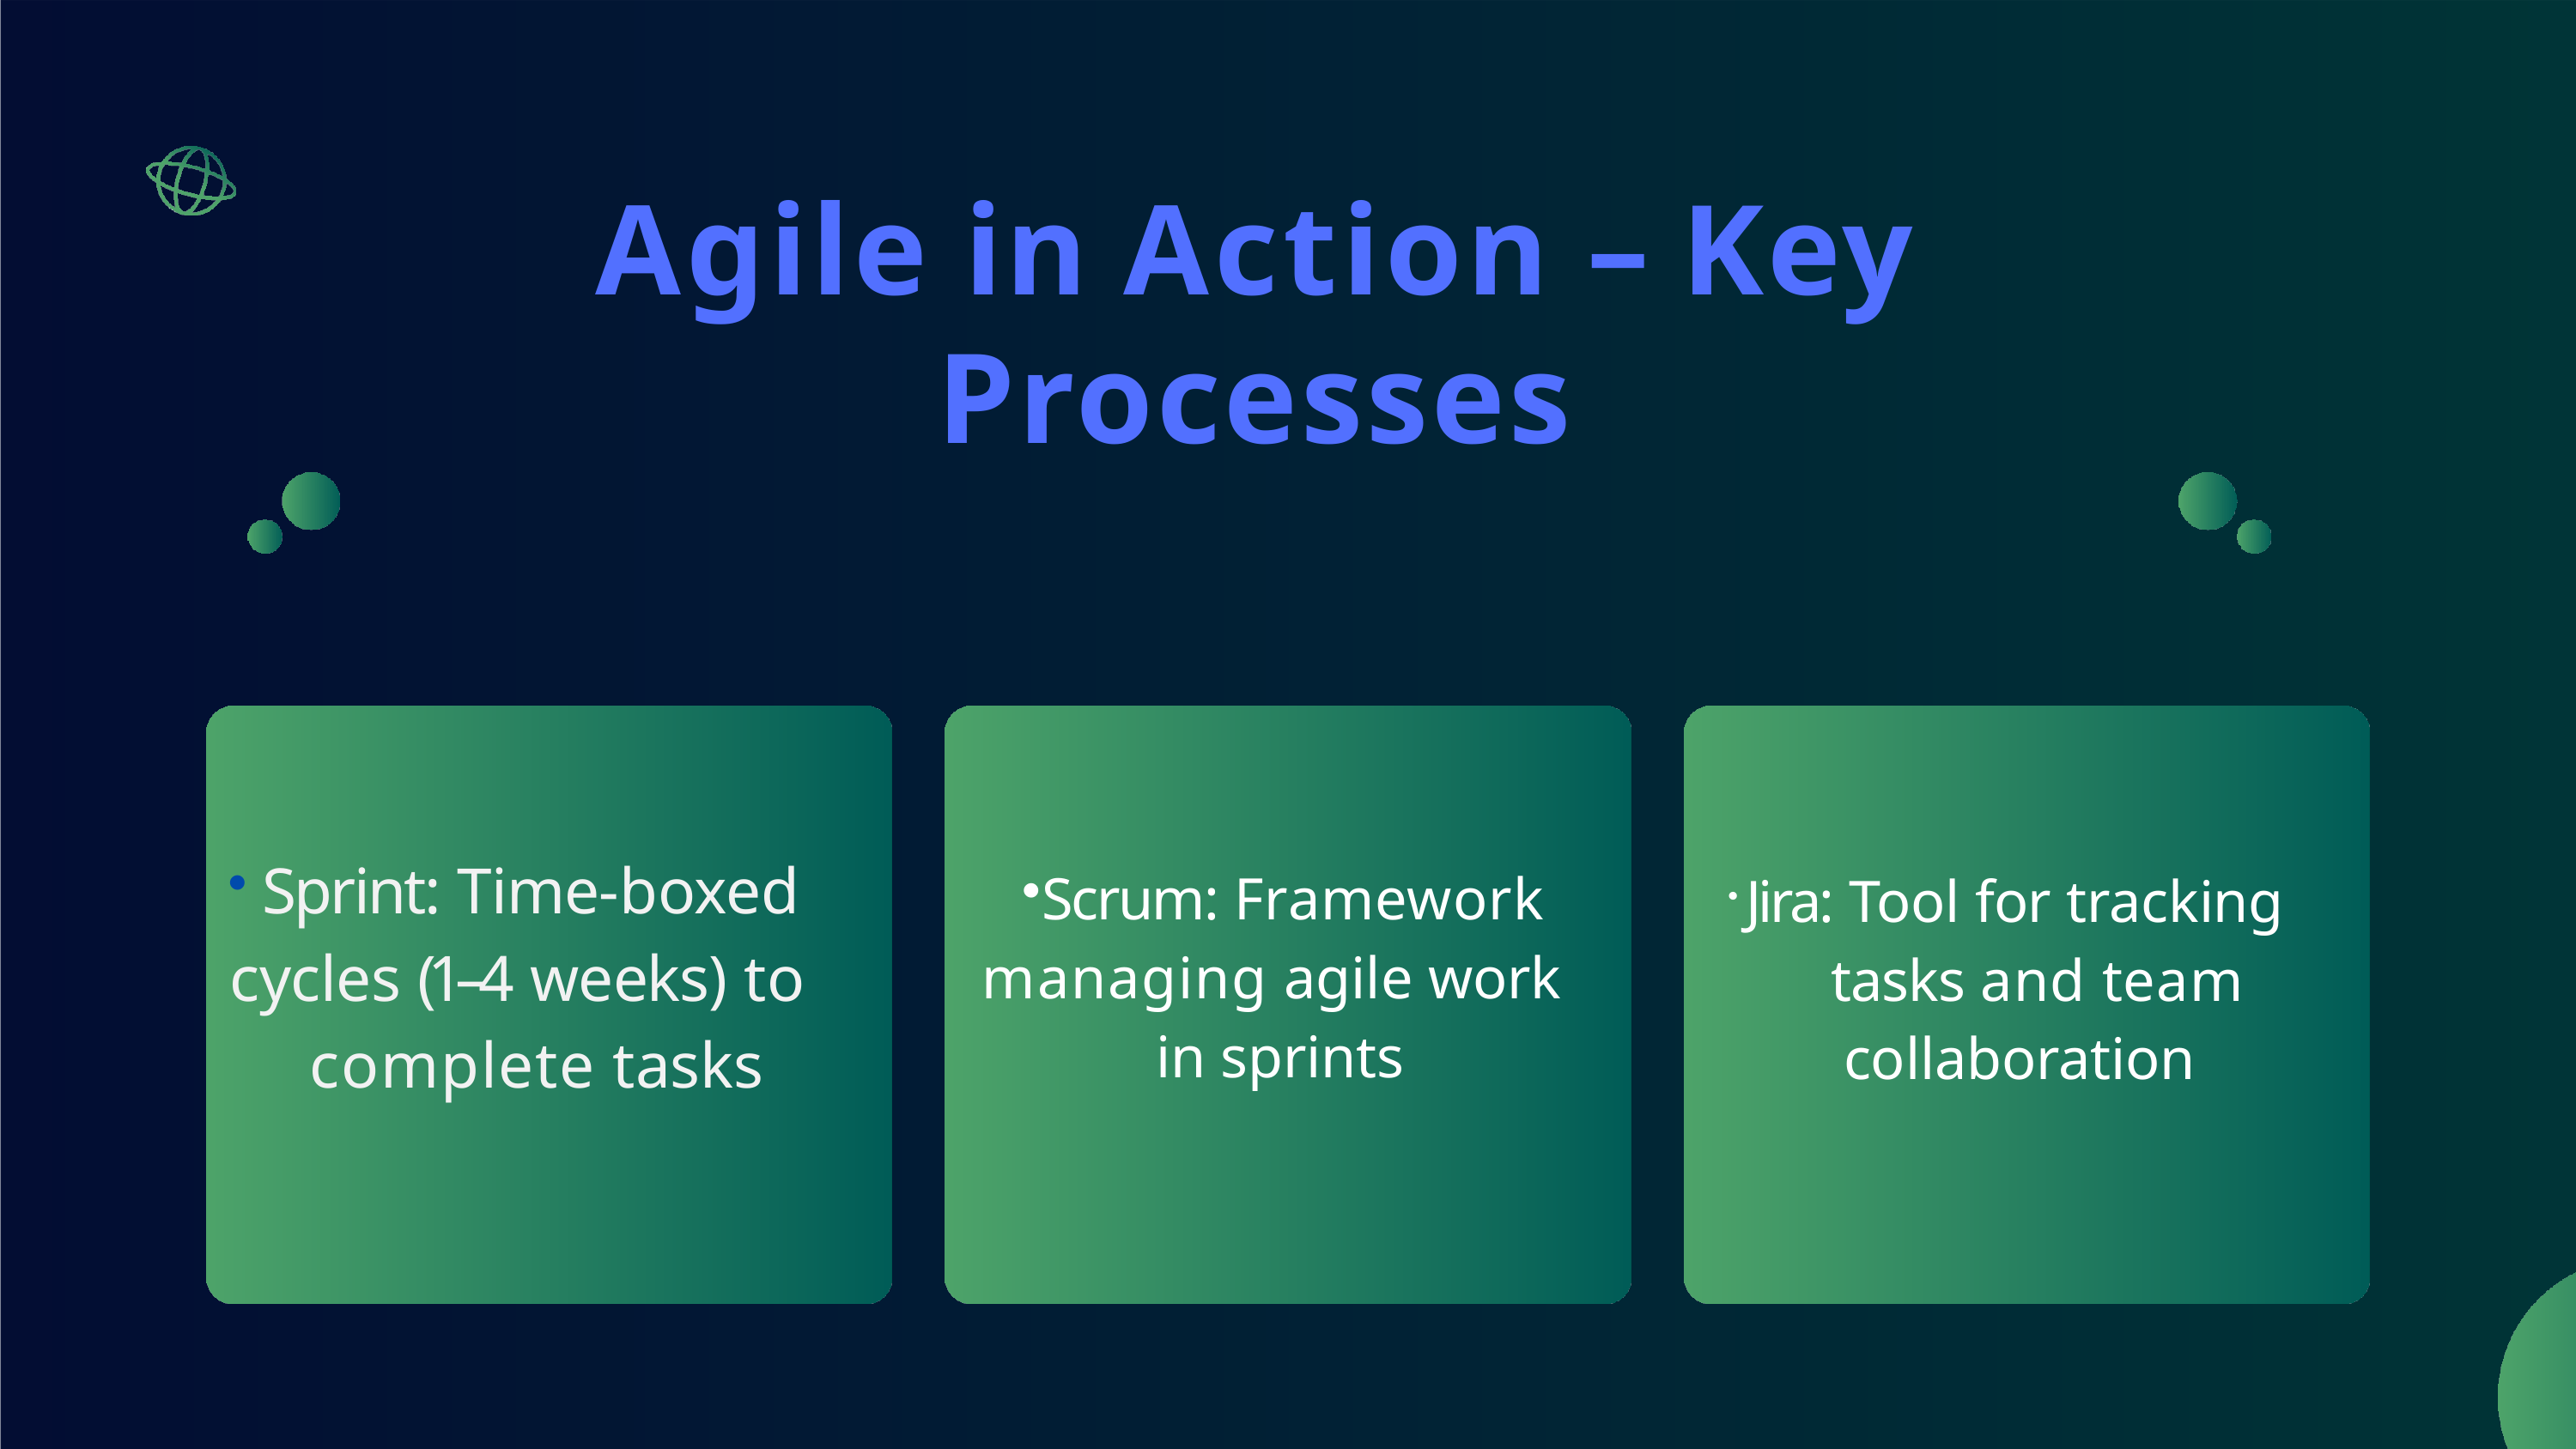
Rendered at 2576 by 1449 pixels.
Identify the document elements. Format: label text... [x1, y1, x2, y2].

title Agile in Action – Key Processes [593, 166, 1938, 469]
picture [0, 0, 1631, 1449]
picture [1685, 0, 2576, 1449]
